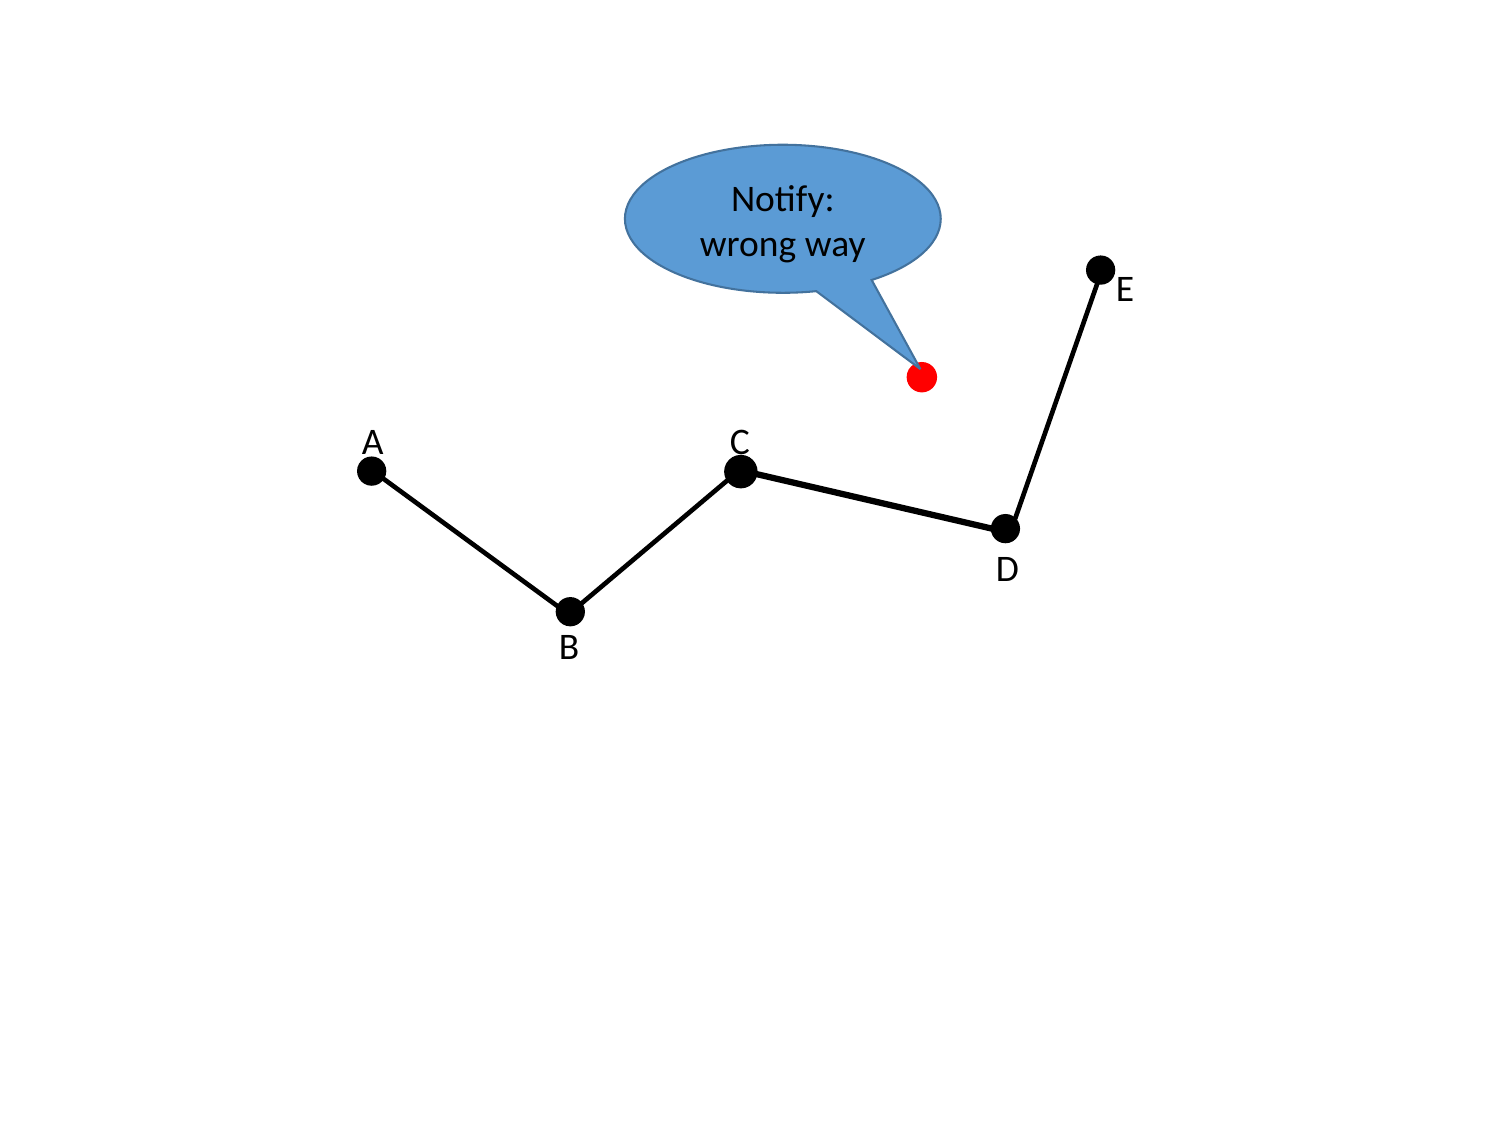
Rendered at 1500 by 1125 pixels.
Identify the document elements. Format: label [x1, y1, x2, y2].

text_box [347, 255, 1149, 674]
text_box [623, 143, 942, 393]
